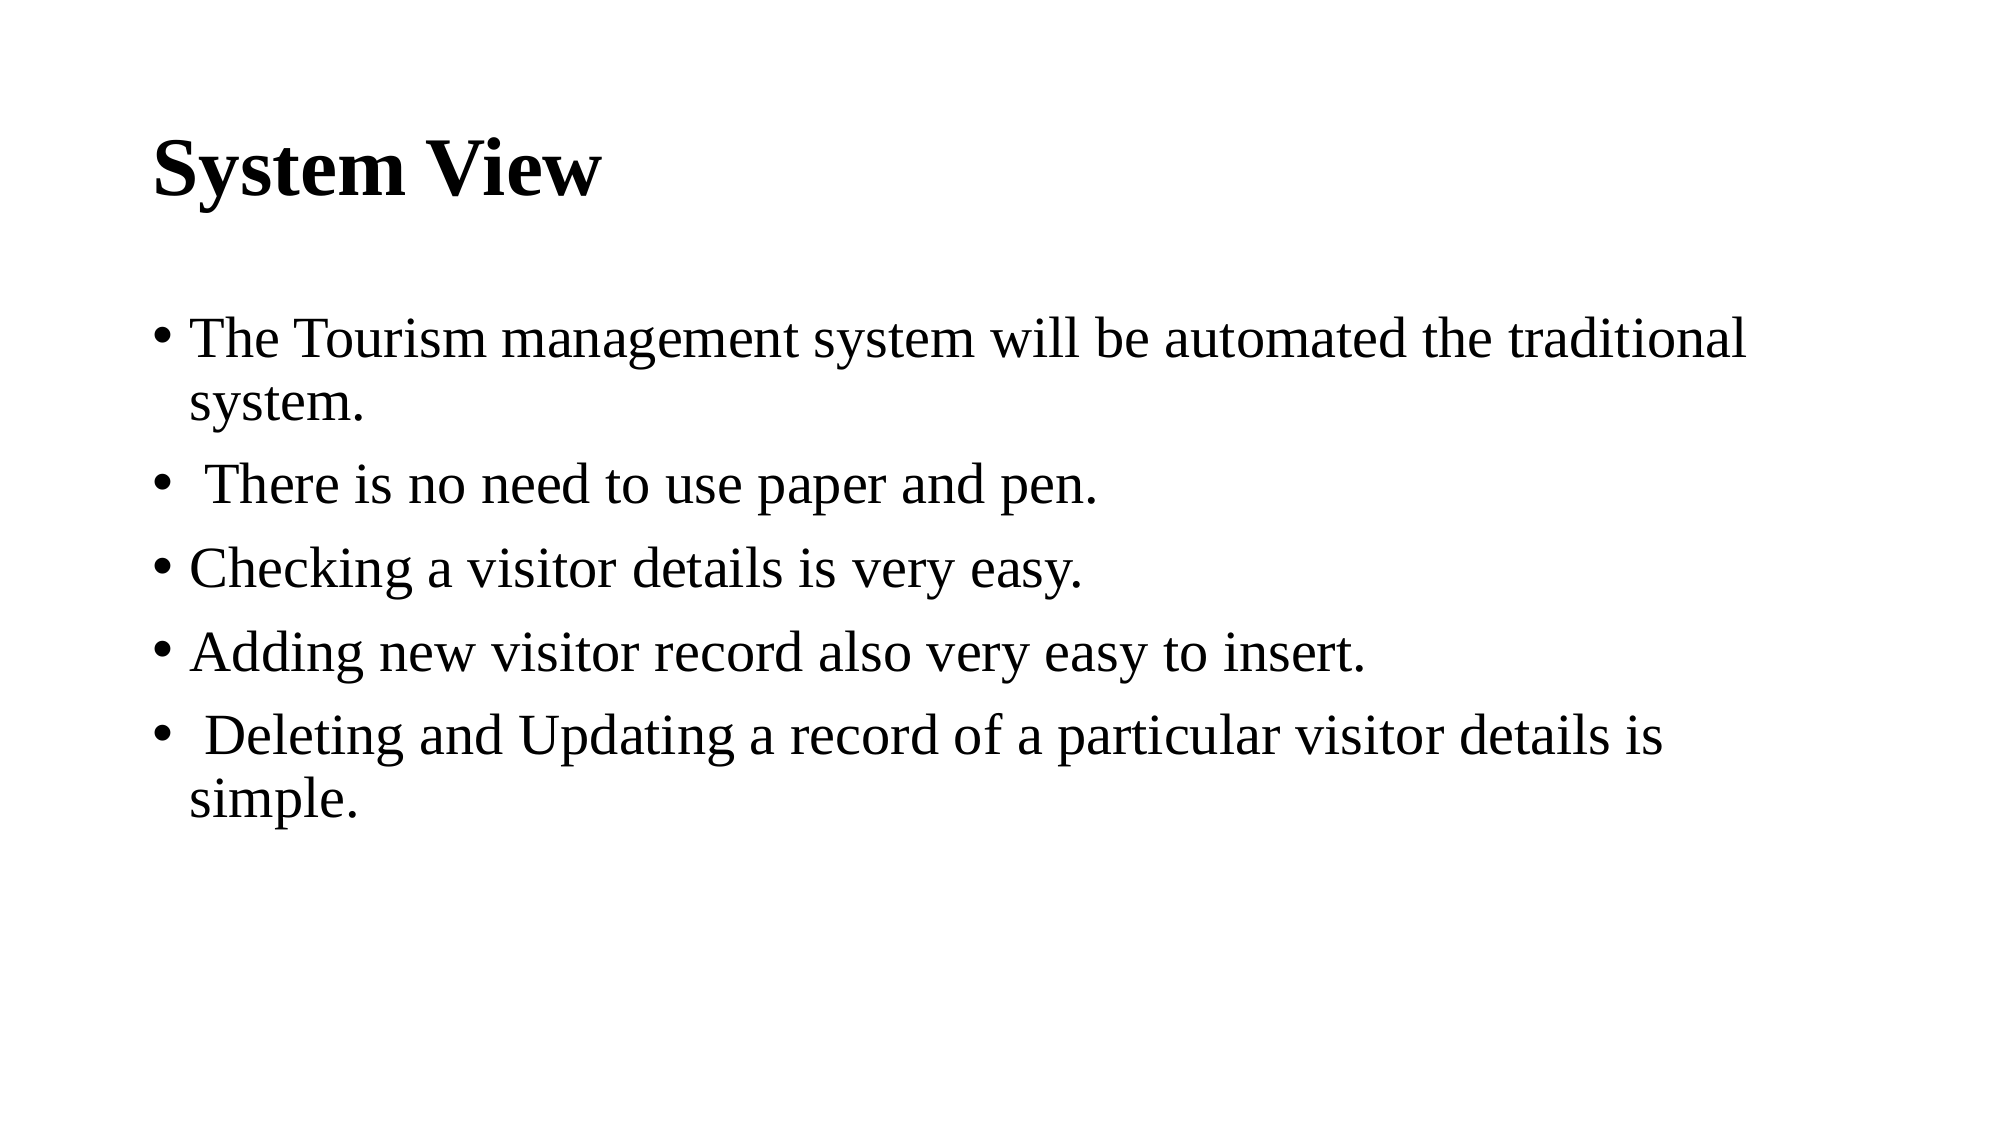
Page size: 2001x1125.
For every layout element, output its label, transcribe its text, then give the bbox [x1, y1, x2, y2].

title System View [137, 59, 1863, 278]
list The Tourism management system will be automated the traditional system. There is no need to use paper and pen. Checking a visitor details is very easy. Adding new visitor record also very easy to insert. Deleting and Updating a record of a particular visitor details is simple. [137, 299, 1863, 1014]
